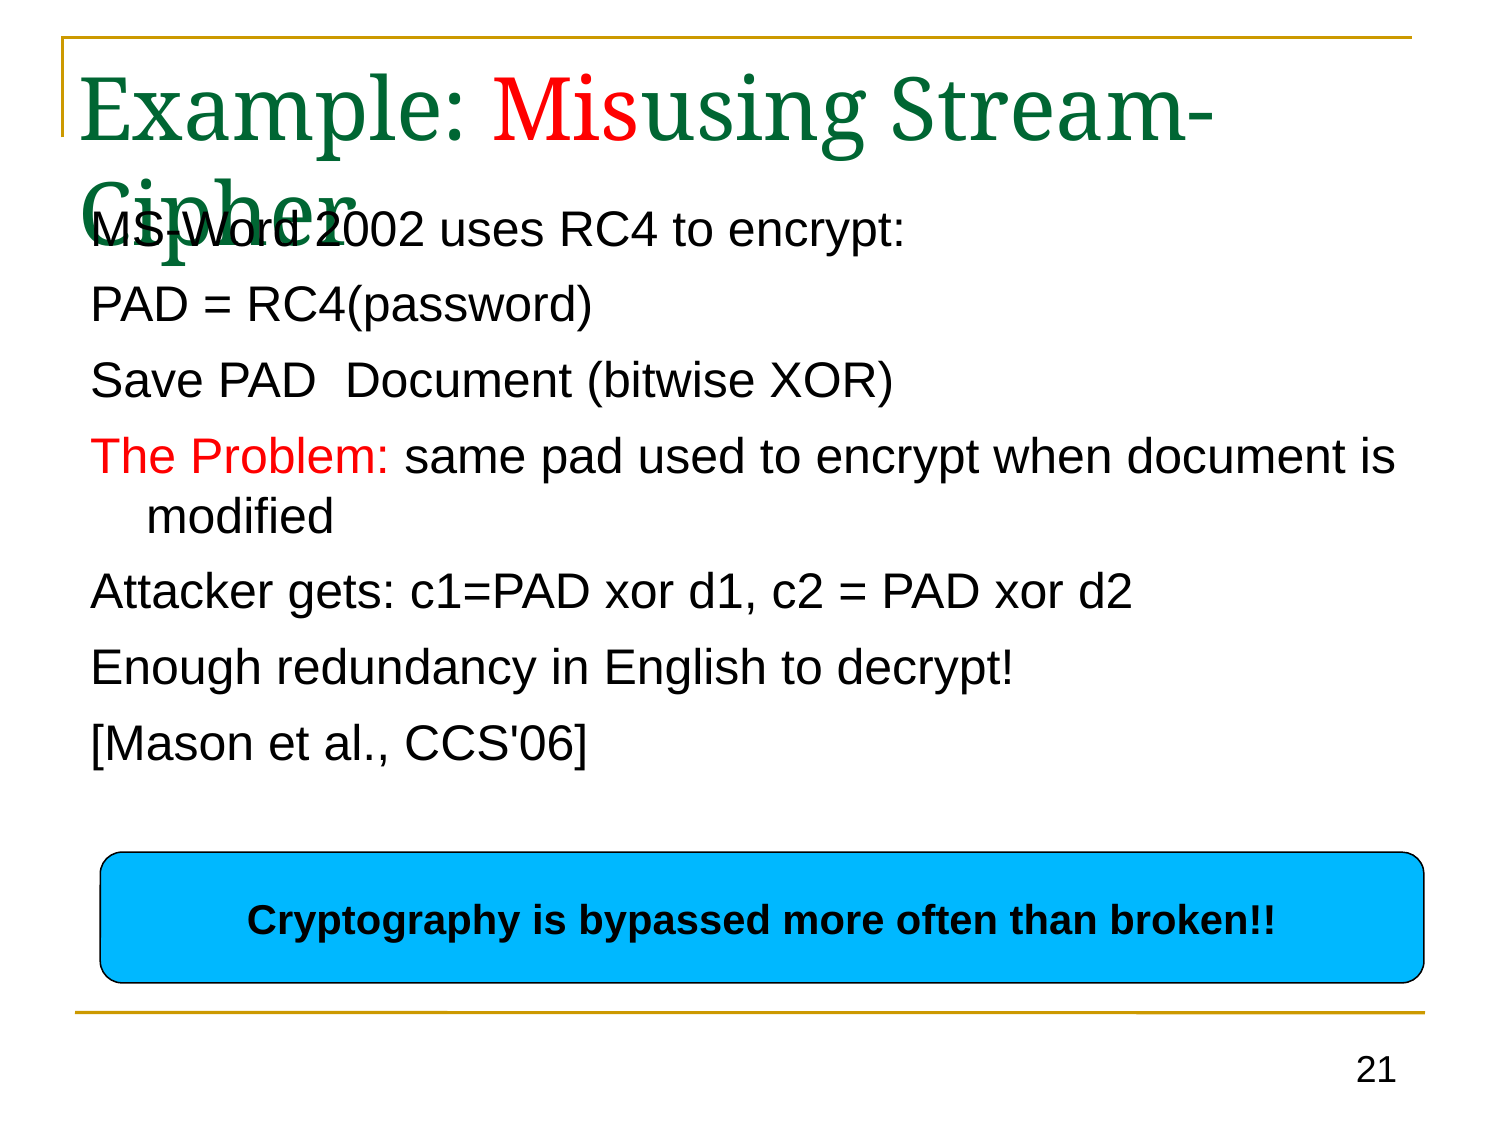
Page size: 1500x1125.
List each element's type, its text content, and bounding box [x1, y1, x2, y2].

title Example: Misusing Stream-Cipher [63, 45, 1425, 272]
text_box Cryptography is bypassed more often than broken!! [100, 852, 1424, 983]
slide_number 21 [1341, 1023, 1424, 1098]
